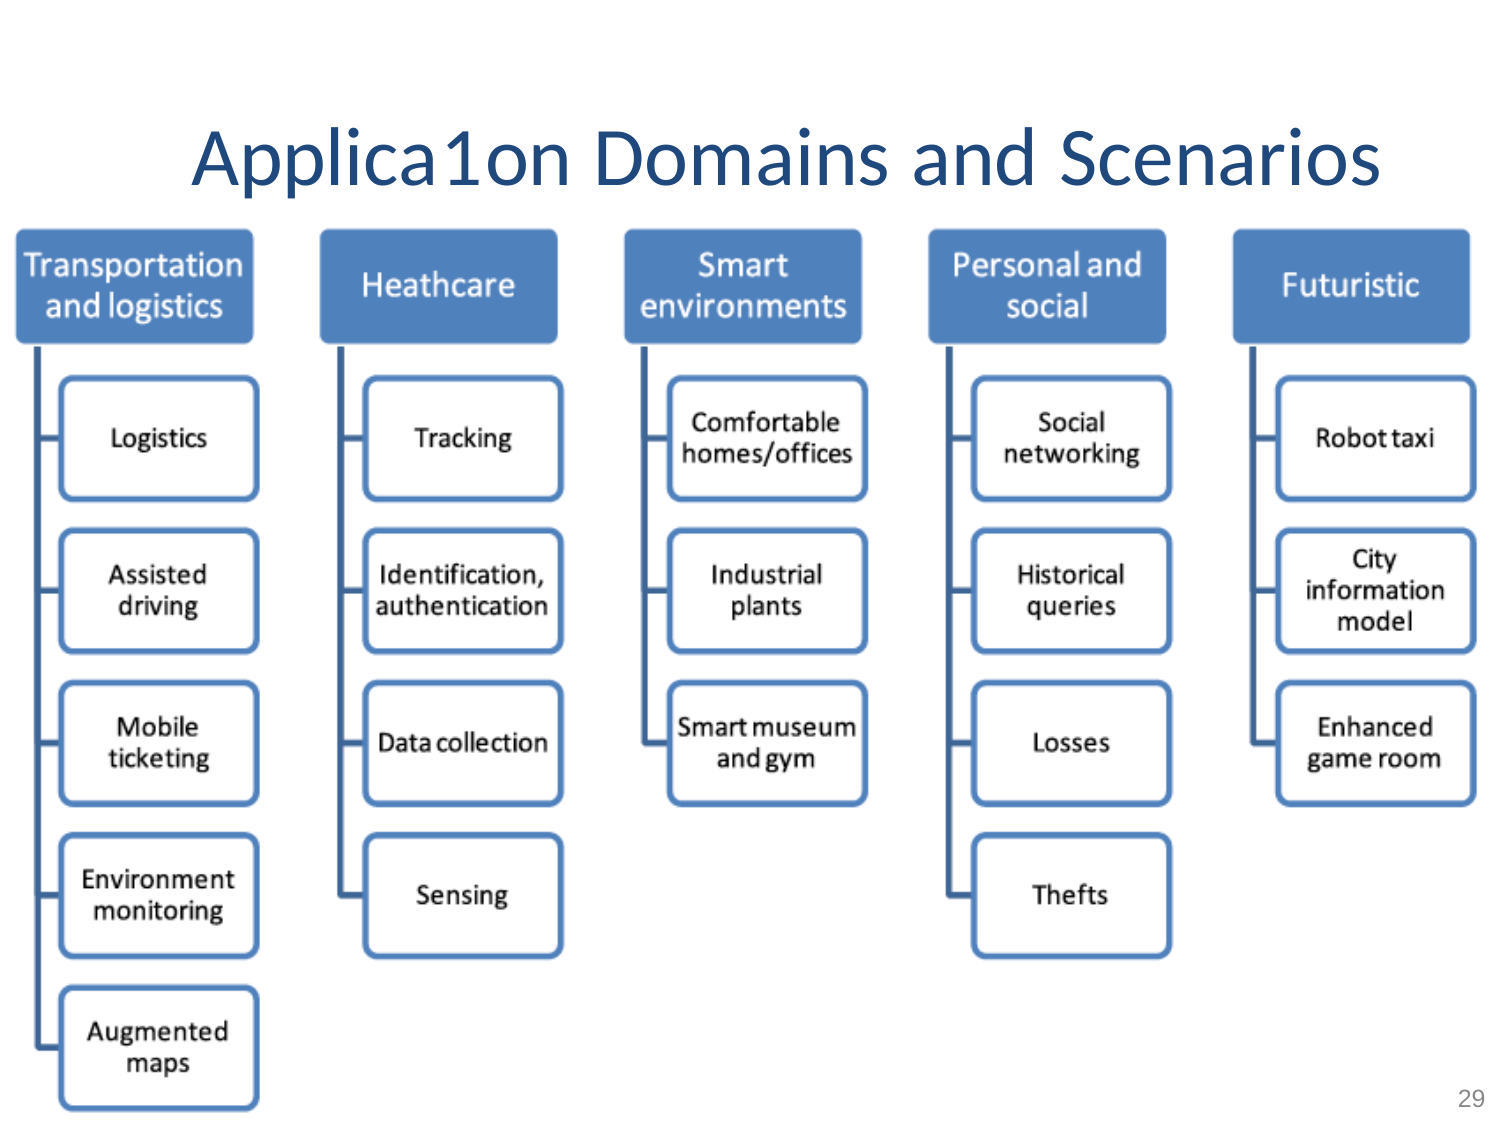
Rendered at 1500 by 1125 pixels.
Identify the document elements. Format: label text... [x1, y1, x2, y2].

text_box 29 [1455, 1082, 1488, 1113]
title Applica1on Domains and Scenarios [51, 101, 1449, 198]
text_box [0, 218, 1500, 1120]
